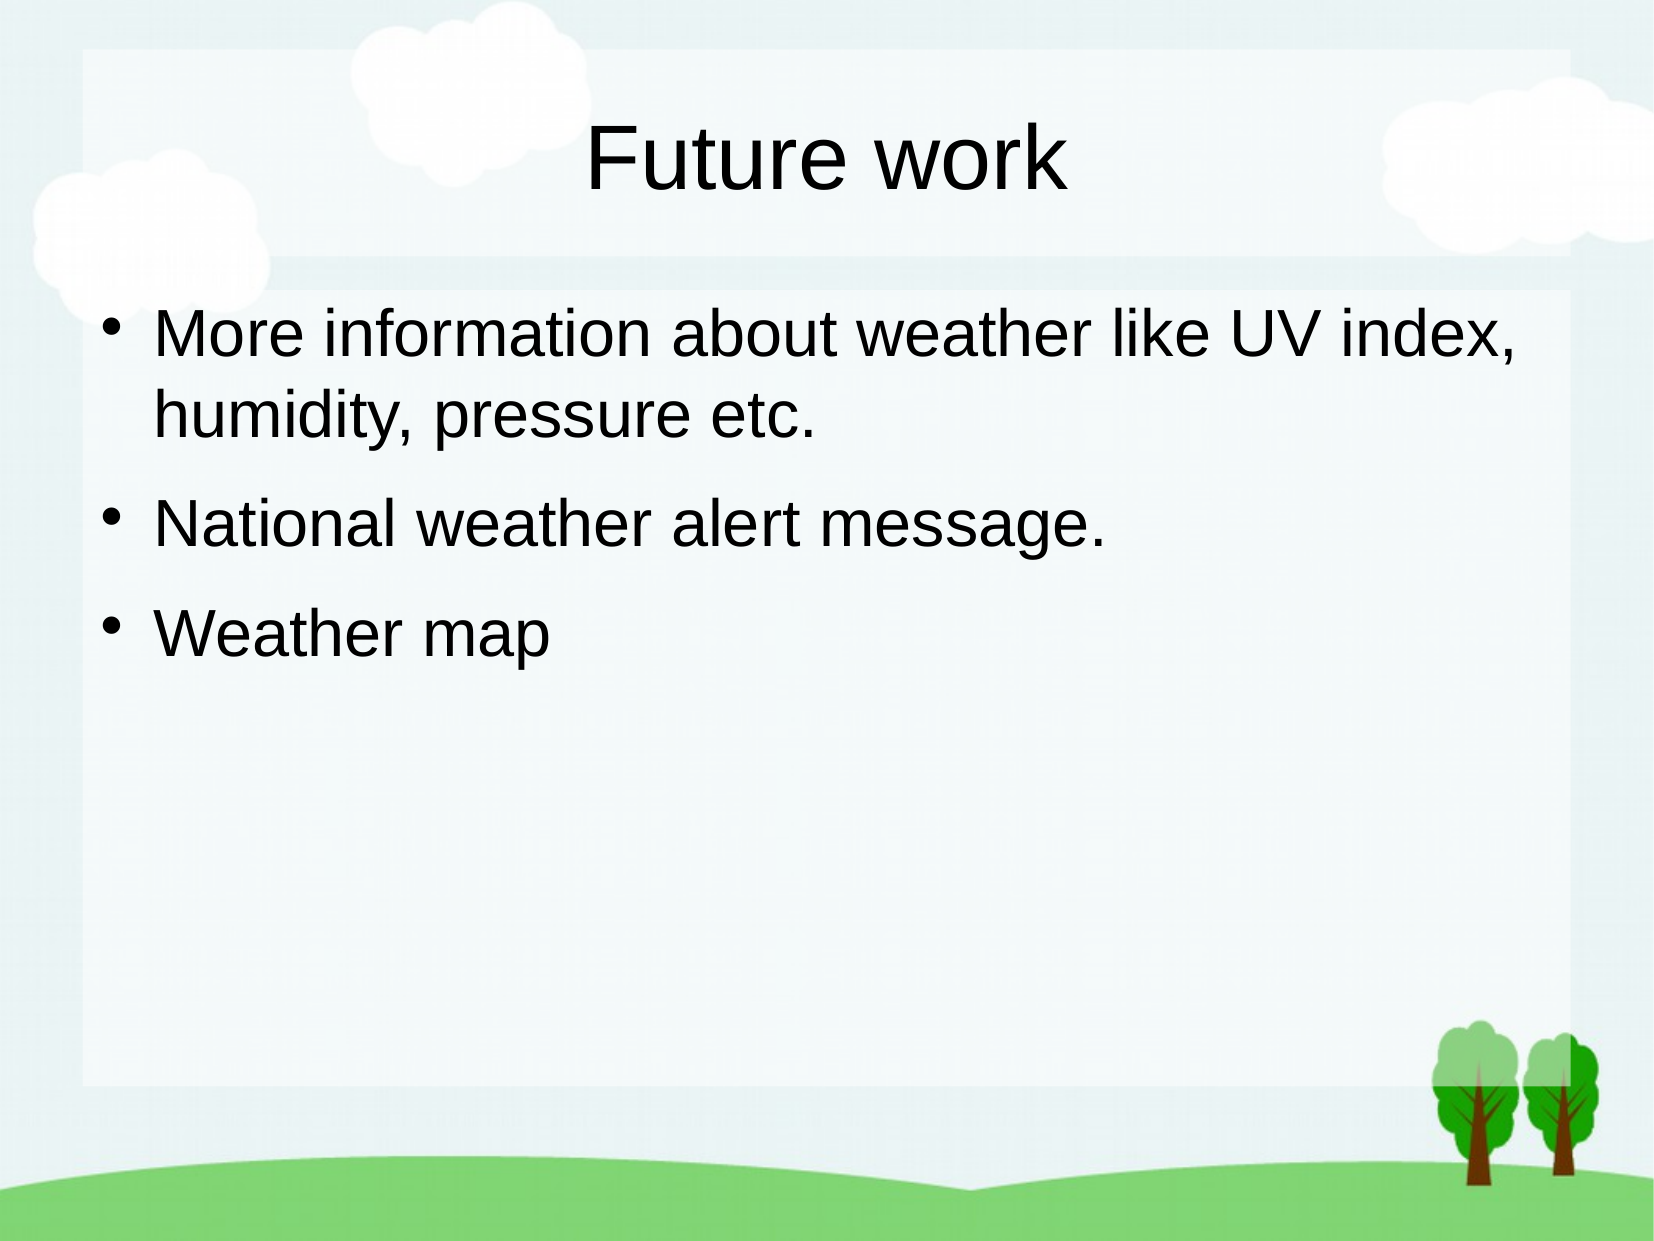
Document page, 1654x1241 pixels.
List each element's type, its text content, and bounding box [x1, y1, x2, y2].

text_box Future work [82, 49, 1571, 257]
picture [0, 0, 1654, 1241]
text_box More information about weather like UV index, humidity, pressure etc. National weather alert message. Weather map [82, 290, 1571, 1087]
